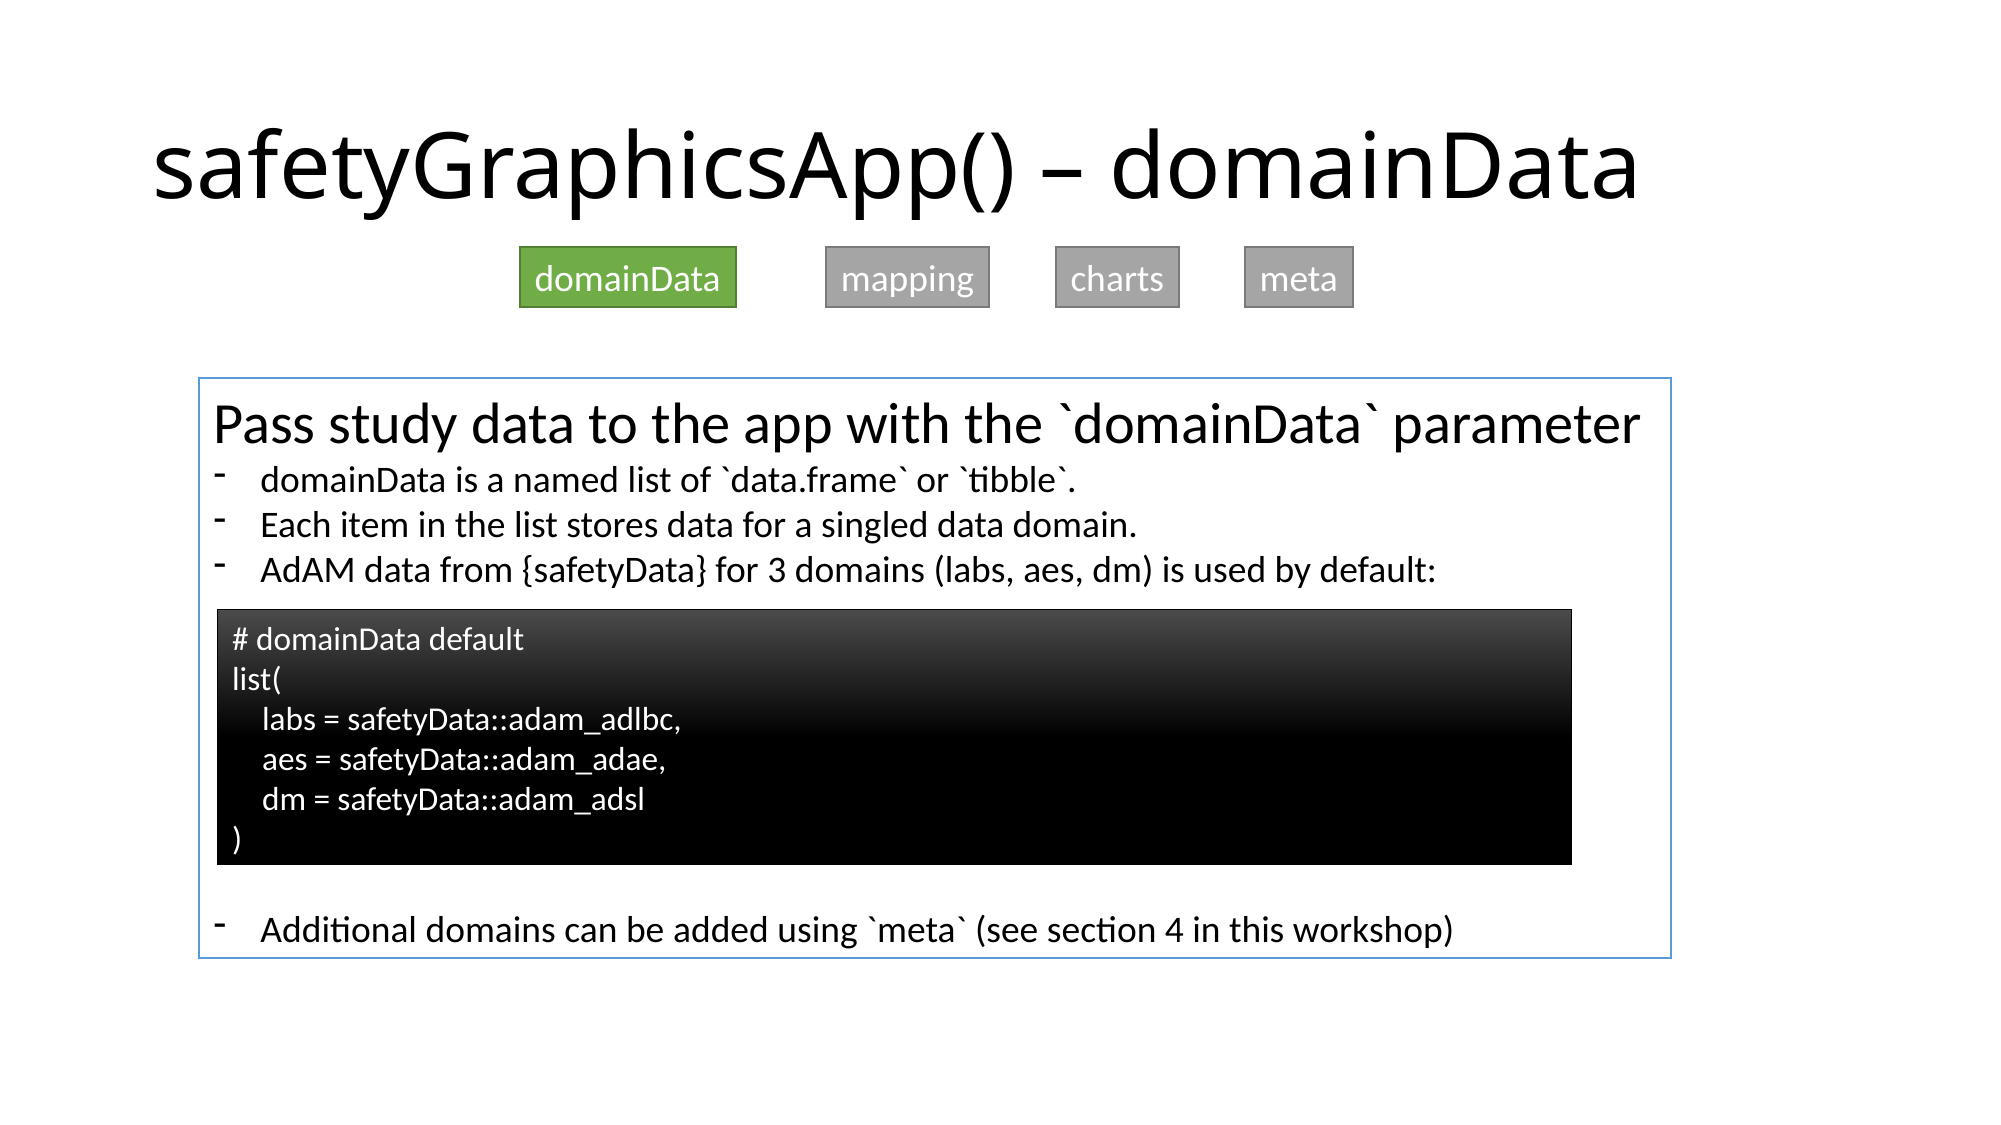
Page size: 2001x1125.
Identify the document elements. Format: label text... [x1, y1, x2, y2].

title safetyGraphicsApp() – domainData [137, 59, 1863, 278]
text_box mapping [825, 246, 990, 308]
text_box Pass study data to the app with the `domainData` parameter domainData is a named list of `data.frame` or `tibble`. Each item in the list stores data for a singled data domain. AdAM data from {safetyData} for 3 domains (labs, aes, dm) is used by default: Additional domains can be added using `meta` (see section 4 in this workshop) [198, 377, 1672, 959]
text_box domainData [519, 246, 737, 308]
text_box meta [1244, 246, 1354, 308]
text_box charts [1055, 246, 1180, 308]
text_box # domainData default list( labs = safetyData::adam_adlbc, aes = safetyData::adam_adae, dm = safetyData::adam_adsl ) [217, 609, 1572, 865]
